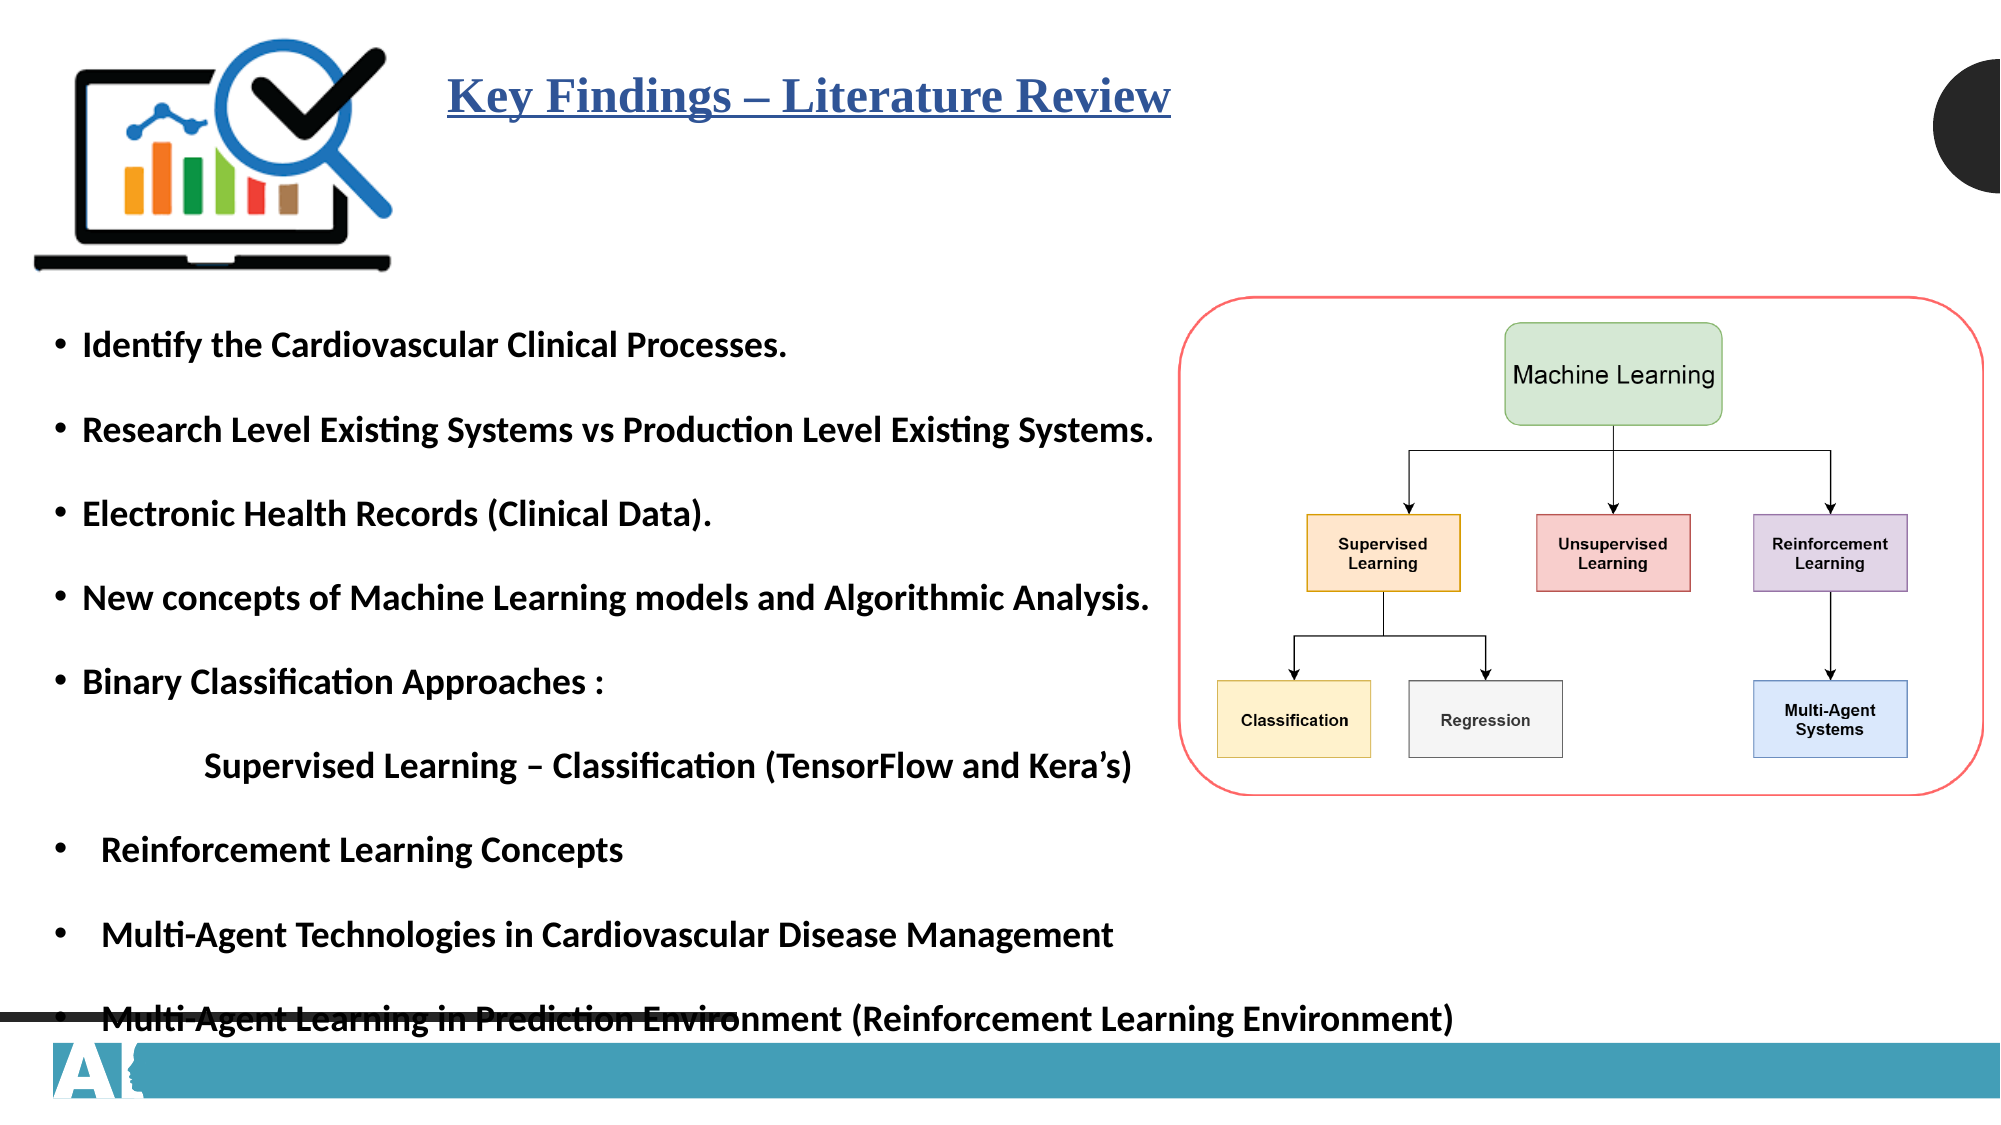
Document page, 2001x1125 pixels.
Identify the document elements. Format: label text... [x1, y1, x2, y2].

picture [1176, 295, 1984, 796]
text_box Key Findings – Literature Review [432, 24, 1259, 130]
text_box Identify the Cardiovascular Clinical Processes. Research Level Existing Systems vs Production Level Existing Systems. Electronic Health Records (Clinical Data). New concepts of Machine Learning models and Algorithmic Analysis. Binary Classification Approaches : Supervised Learning – Classification (TensorFlow and Kera’s) Reinforcement Learning Concepts Multi-Agent Technologies in Cardiovascular Disease Management Multi-Agent Learning in Prediction Environment (Reinforcement Learning Environment) [39, 290, 1961, 1123]
picture [0, 0, 418, 296]
